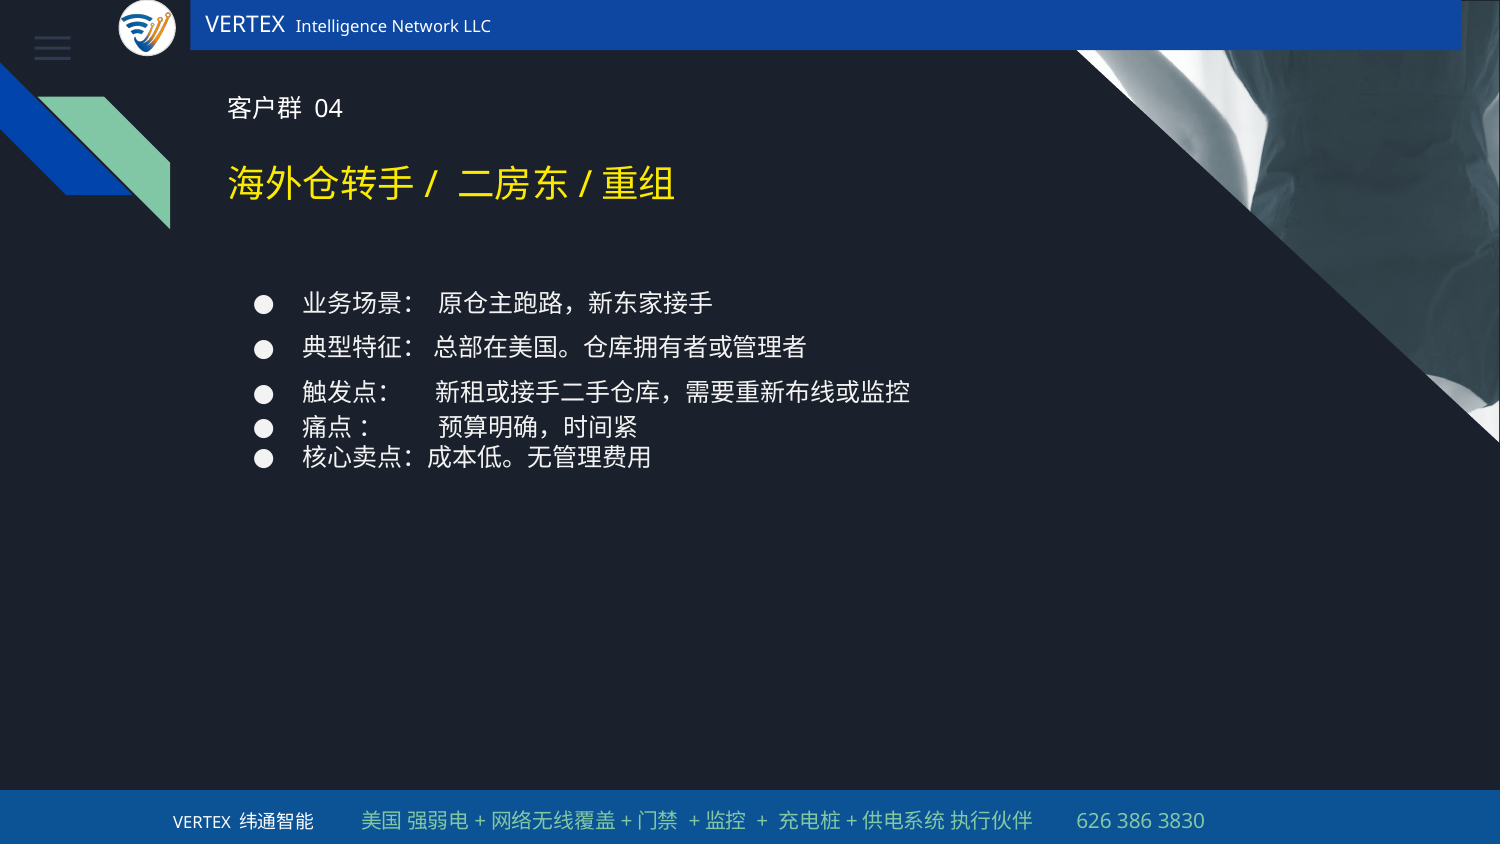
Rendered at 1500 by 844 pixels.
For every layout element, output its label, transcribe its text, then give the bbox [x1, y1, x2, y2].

title 海外仓转手/ 二房东/重组 [212, 138, 1018, 237]
subtitle 客户群 04 [212, 77, 789, 131]
picture [1023, 0, 1500, 443]
text_box VERTEX Intelligence Network LLC [190, 0, 1022, 51]
list 业务场景： 原仓主跑路，新东家接手 典型特征： 总部在美国。仓库拥有者或管理者 触发点： 新租或接手二手仓库，需要重新布线或监控 痛点 ： 预算明确，时间紧 核心卖点：成本低。无管理费用 [212, 257, 1415, 688]
text_box VERTEX 纬通智能 美国 强弱电+网络无线覆盖+门禁 +监控 + 充电桩+供电系统 执行伙伴 626 386 3830 [0, 790, 1500, 844]
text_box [118, 0, 176, 56]
